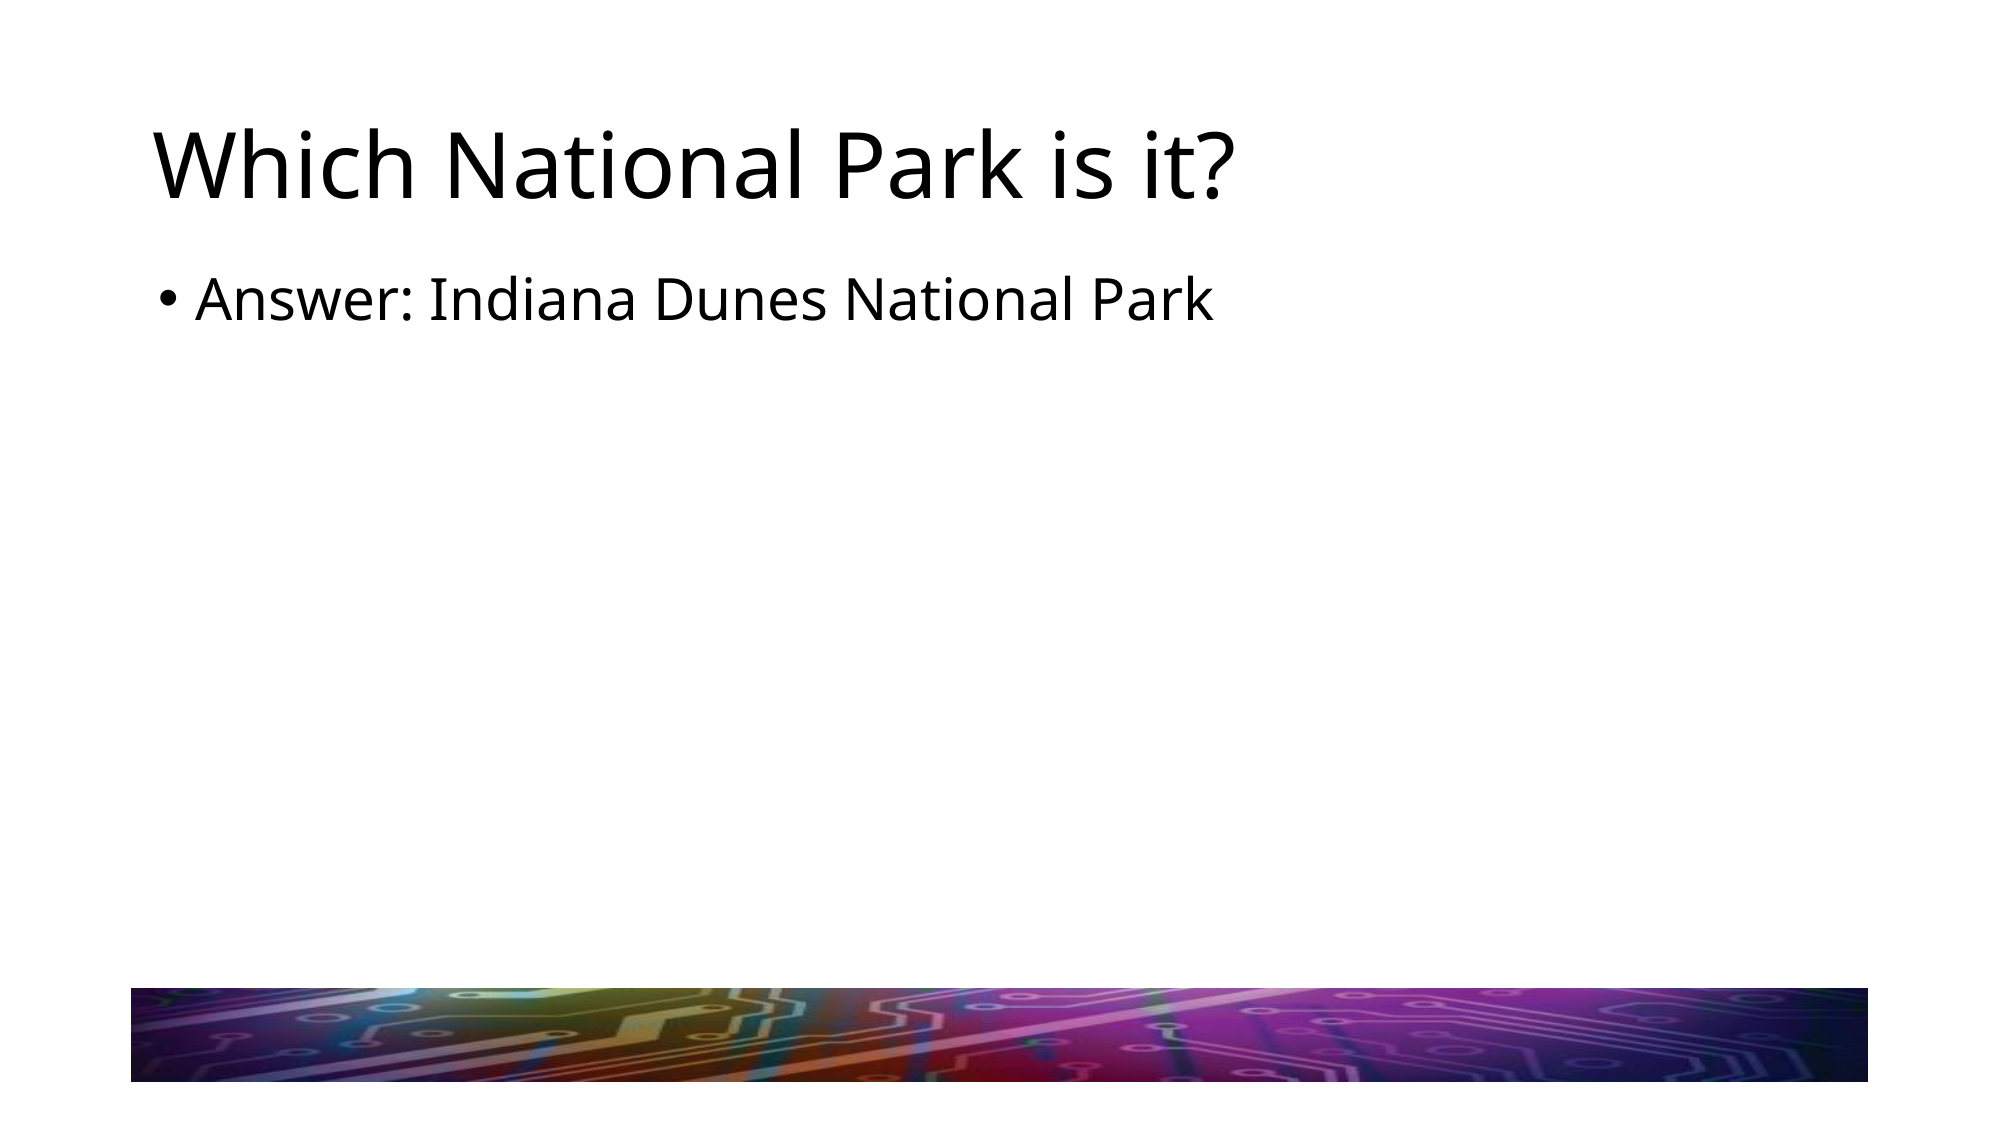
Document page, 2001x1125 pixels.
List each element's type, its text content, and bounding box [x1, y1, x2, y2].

list Answer: Indiana Dunes National Park [143, 262, 1868, 977]
picture [131, 988, 1869, 1083]
title Which National Park is it? [137, 59, 1863, 278]
